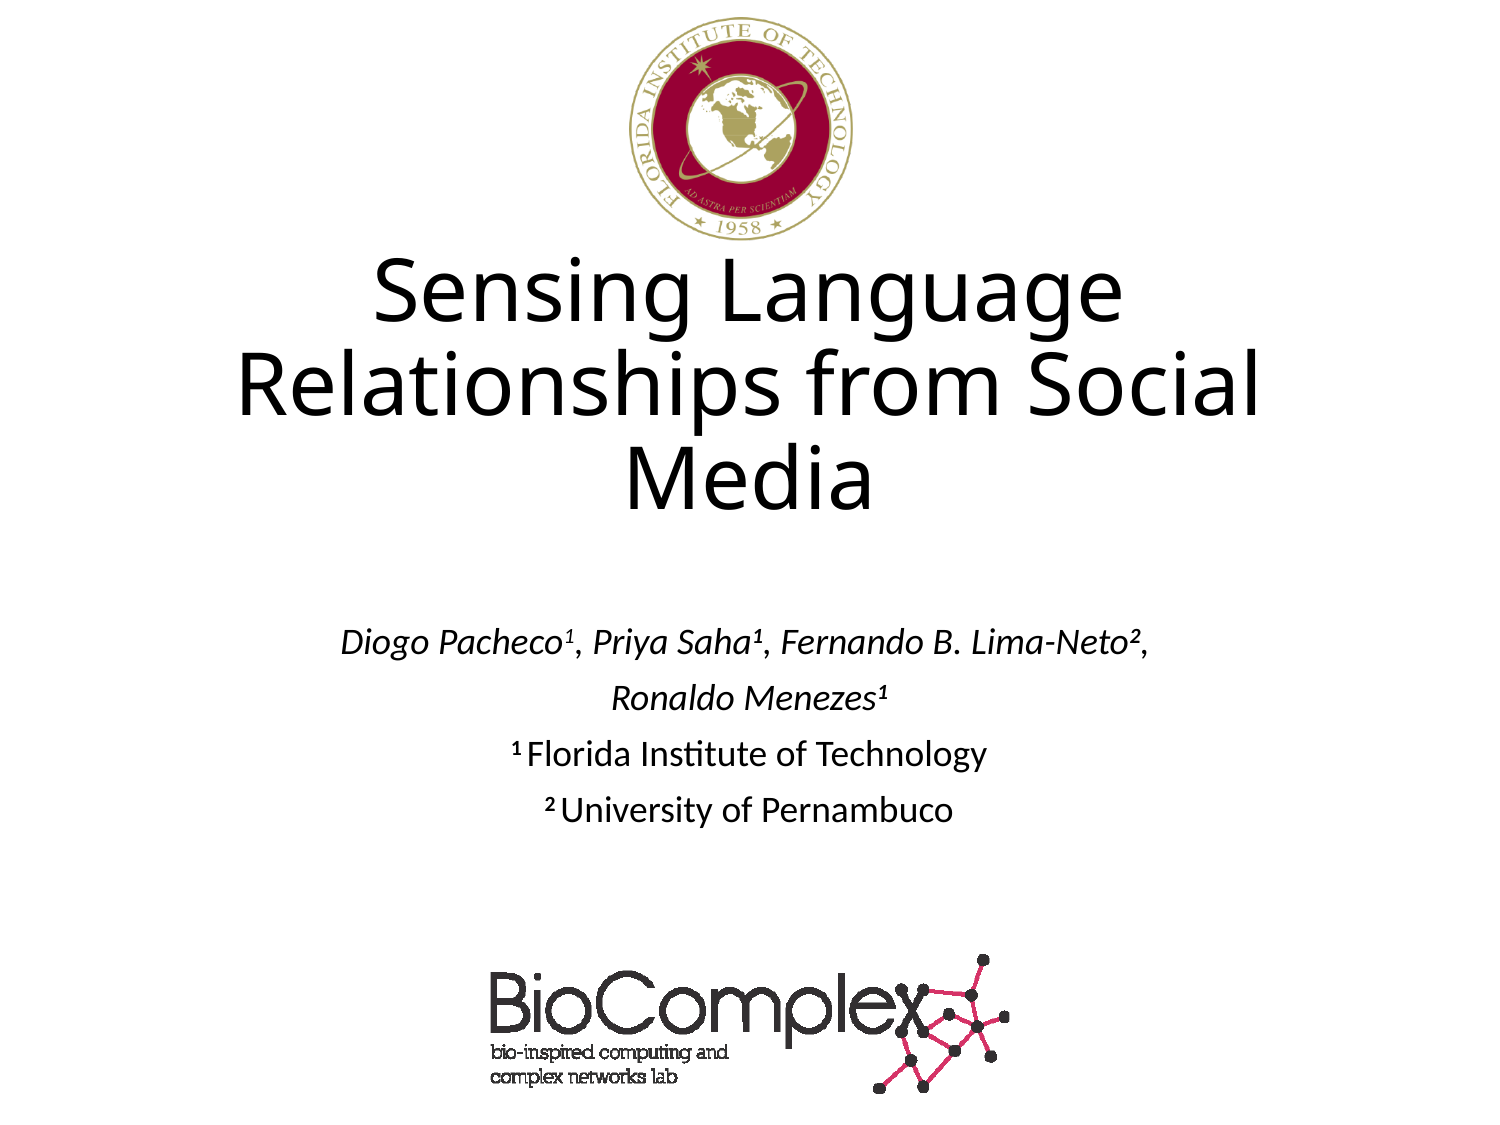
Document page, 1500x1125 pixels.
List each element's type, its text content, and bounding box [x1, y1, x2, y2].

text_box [490, 954, 1010, 1094]
picture [629, 17, 853, 241]
title Sensing Language Relationships from Social Media [168, 236, 1331, 537]
subtitle Diogo Pacheco1, Priya Saha1, Fernando B. Lima-Neto2, Ronaldo Menezes1 1 Florida Institute of Technology 2 University of Pernambuco [168, 614, 1331, 941]
